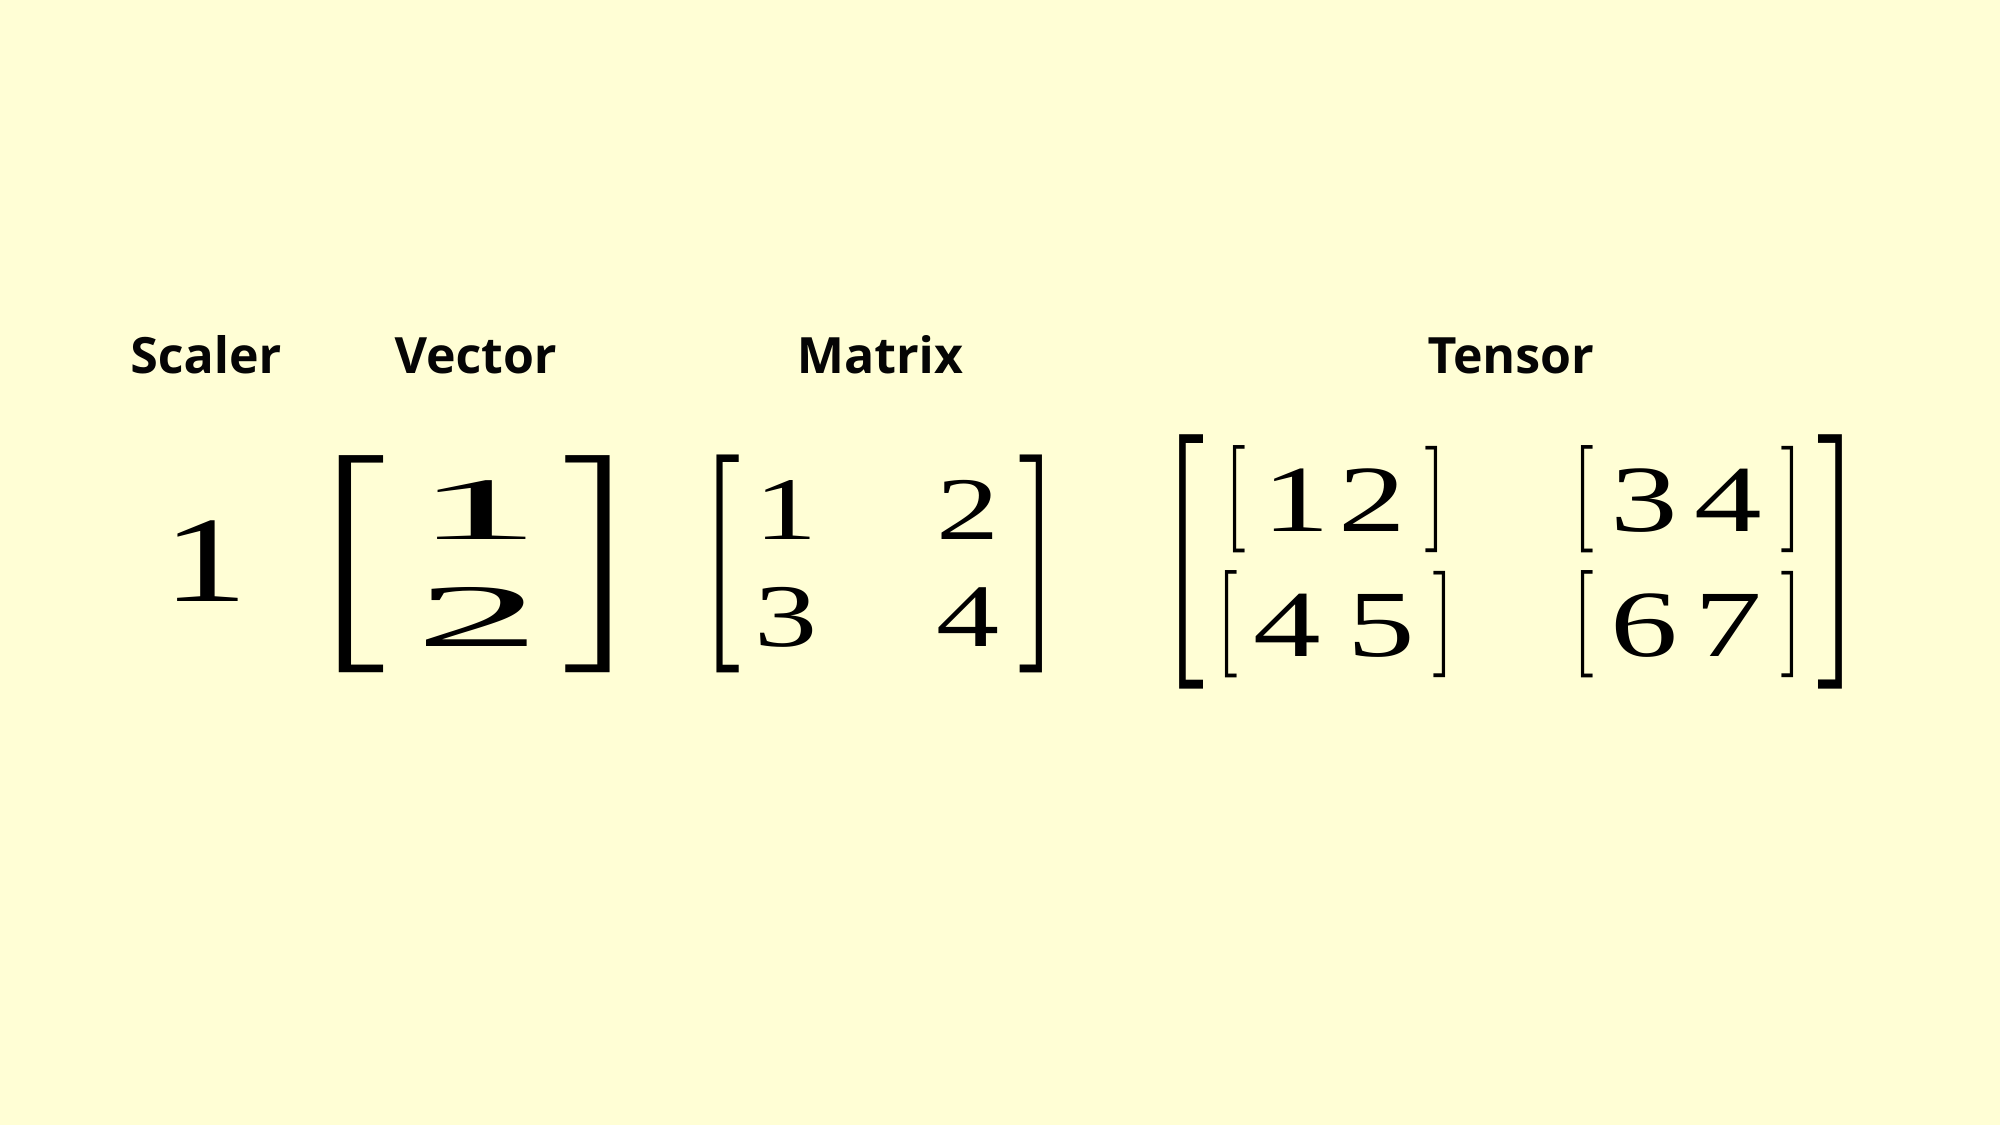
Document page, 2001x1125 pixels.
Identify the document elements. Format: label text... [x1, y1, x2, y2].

text_box Tensor [1412, 316, 1609, 392]
text_box Scaler [115, 316, 297, 392]
text_box Vector [379, 316, 572, 392]
text_box Matrix [782, 316, 978, 392]
